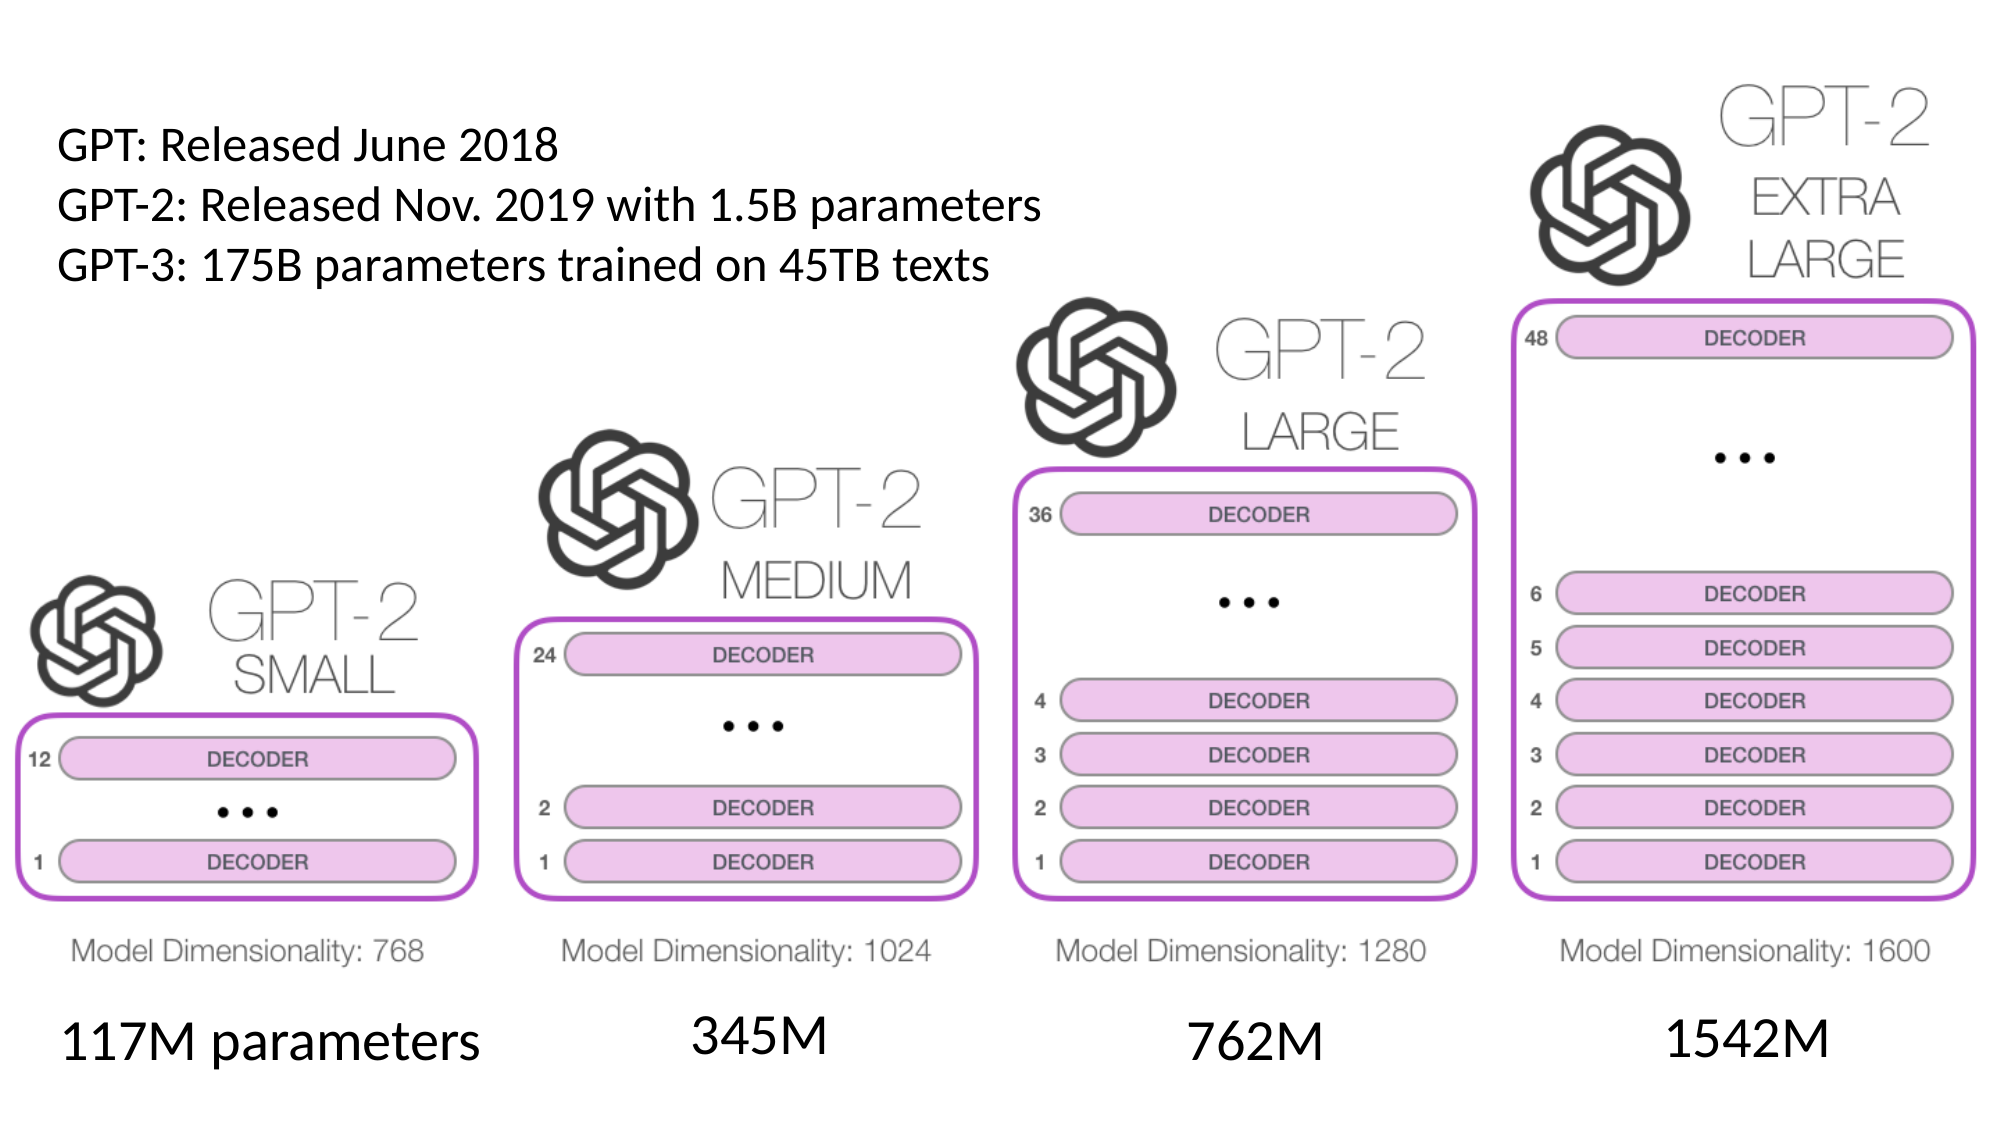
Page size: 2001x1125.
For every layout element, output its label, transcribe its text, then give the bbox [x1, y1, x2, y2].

text_box 1542M [1648, 992, 1847, 1077]
text_box 762M [1171, 994, 1340, 1080]
text_box 117M parameters [44, 994, 497, 1080]
text_box 345M [676, 992, 845, 1074]
picture [0, 44, 2000, 992]
